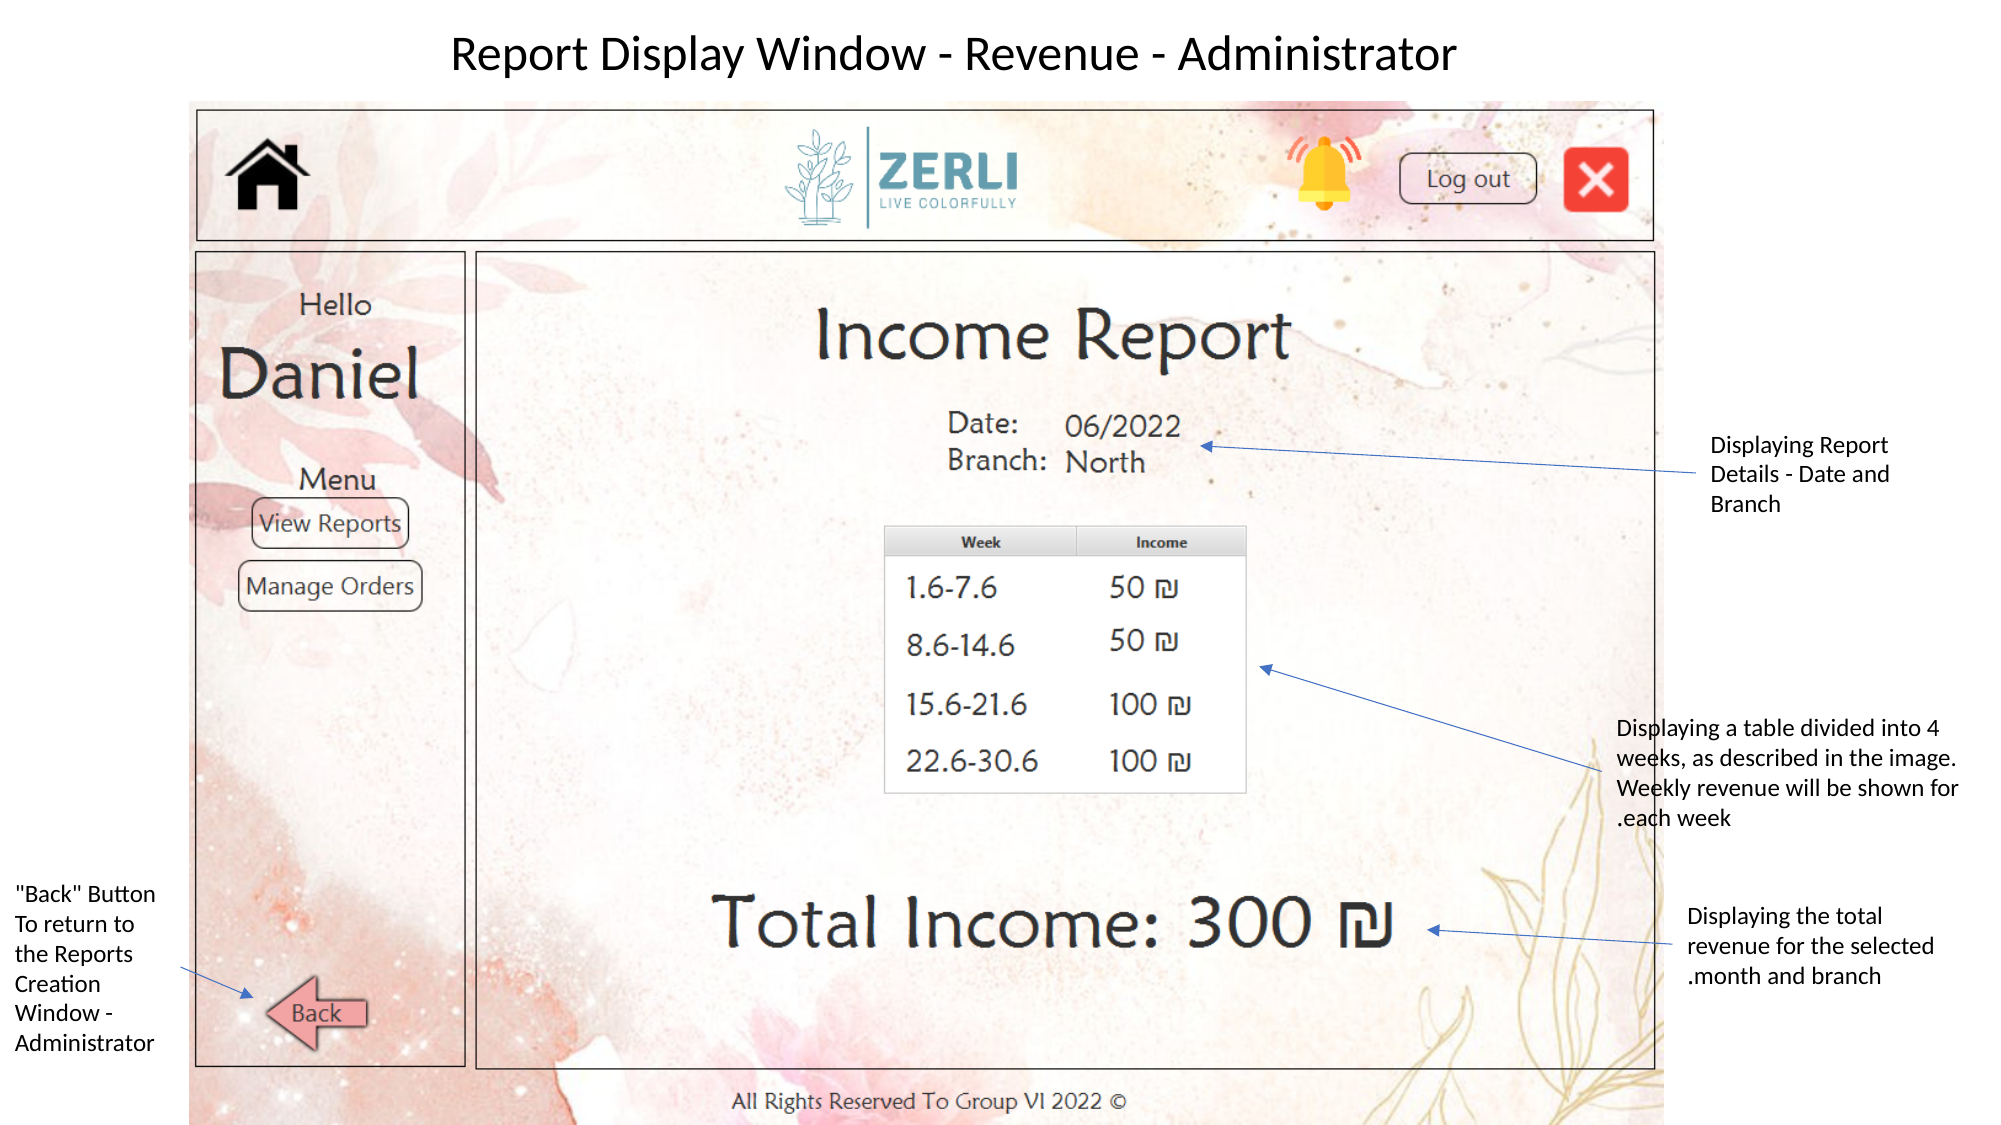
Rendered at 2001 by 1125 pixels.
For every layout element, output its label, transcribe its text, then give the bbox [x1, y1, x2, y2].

picture [189, 101, 1664, 1125]
text_box "Back" Button To return to the Reports Creation Window - Administrator [0, 869, 181, 1065]
text_box Displaying a table divided into 4 weeks, as described in the image. Weekly revenue will be shown for each week. [1664, 704, 1977, 839]
text_box Displaying Report Details - Date and Branch [1695, 420, 1960, 526]
text_box Displaying the total revenue for the selected month and branch. [1672, 891, 1987, 997]
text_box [1426, 929, 1673, 945]
text_box Report Display Window - Revenue - Administrator [435, 13, 1500, 89]
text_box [1199, 445, 1696, 474]
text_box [180, 968, 254, 998]
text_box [1259, 666, 1602, 773]
